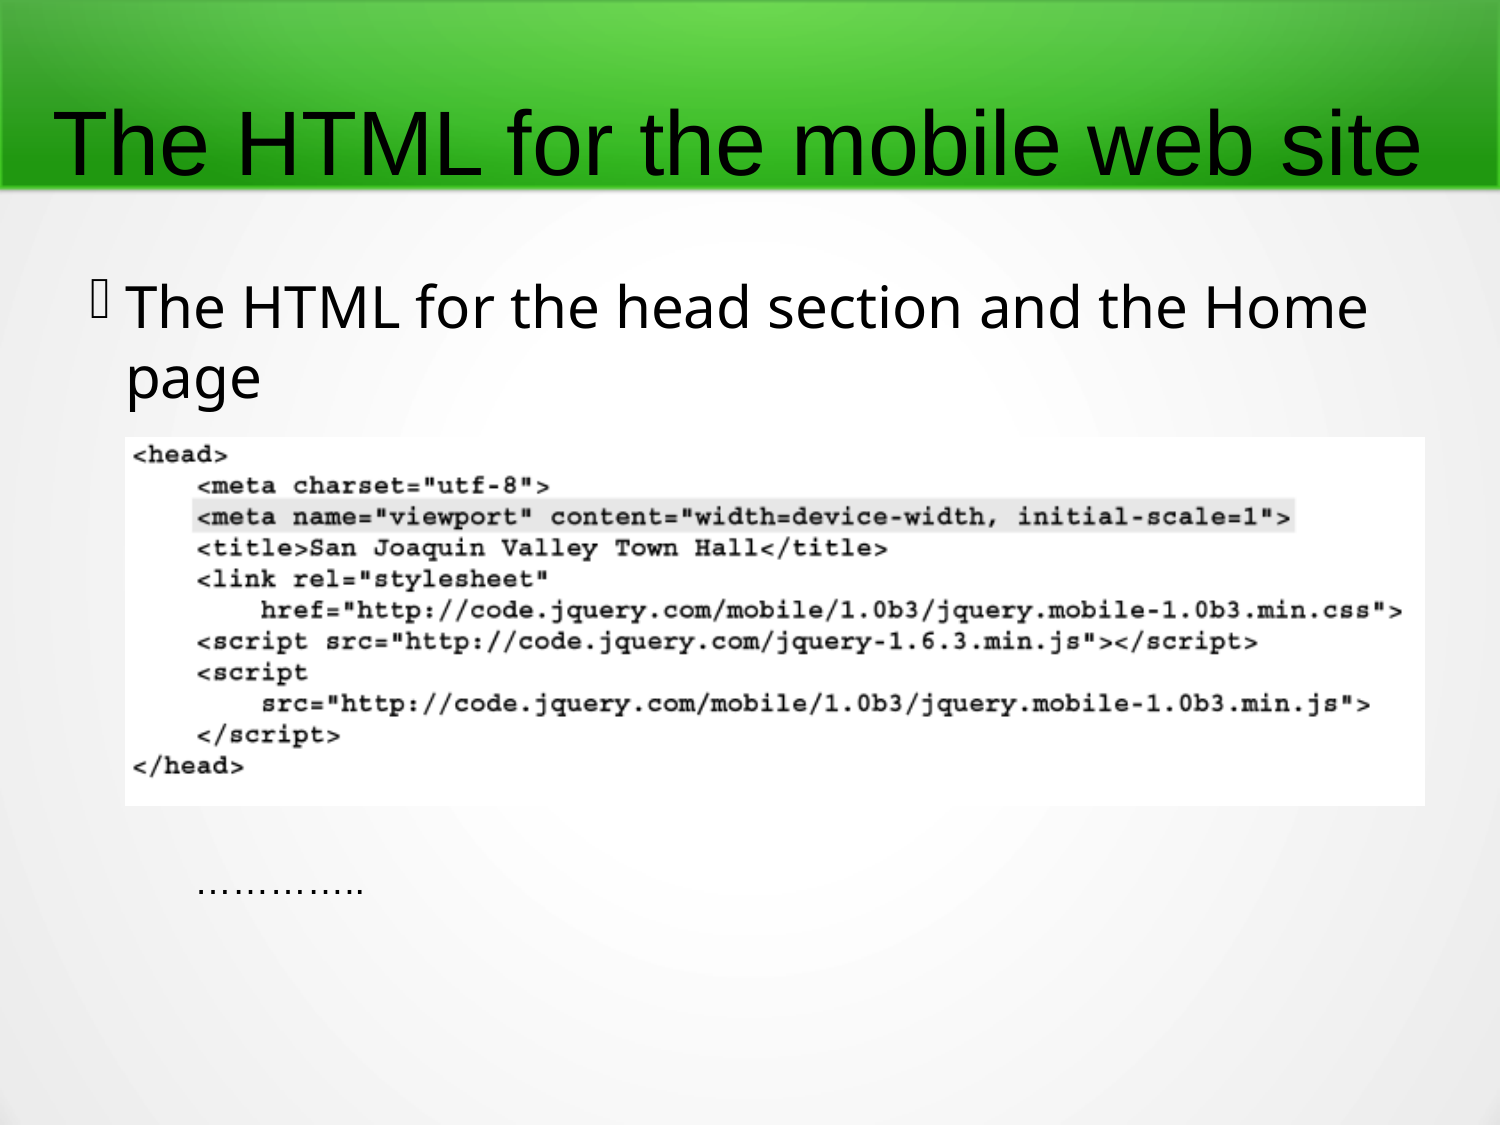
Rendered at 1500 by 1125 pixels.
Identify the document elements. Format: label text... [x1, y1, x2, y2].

text_box ………….. [179, 849, 381, 910]
picture [0, 0, 1500, 1125]
text_box The HTML for the mobile web site [37, 45, 1463, 233]
text_box The HTML for the head section and the Home page [75, 262, 1425, 1005]
